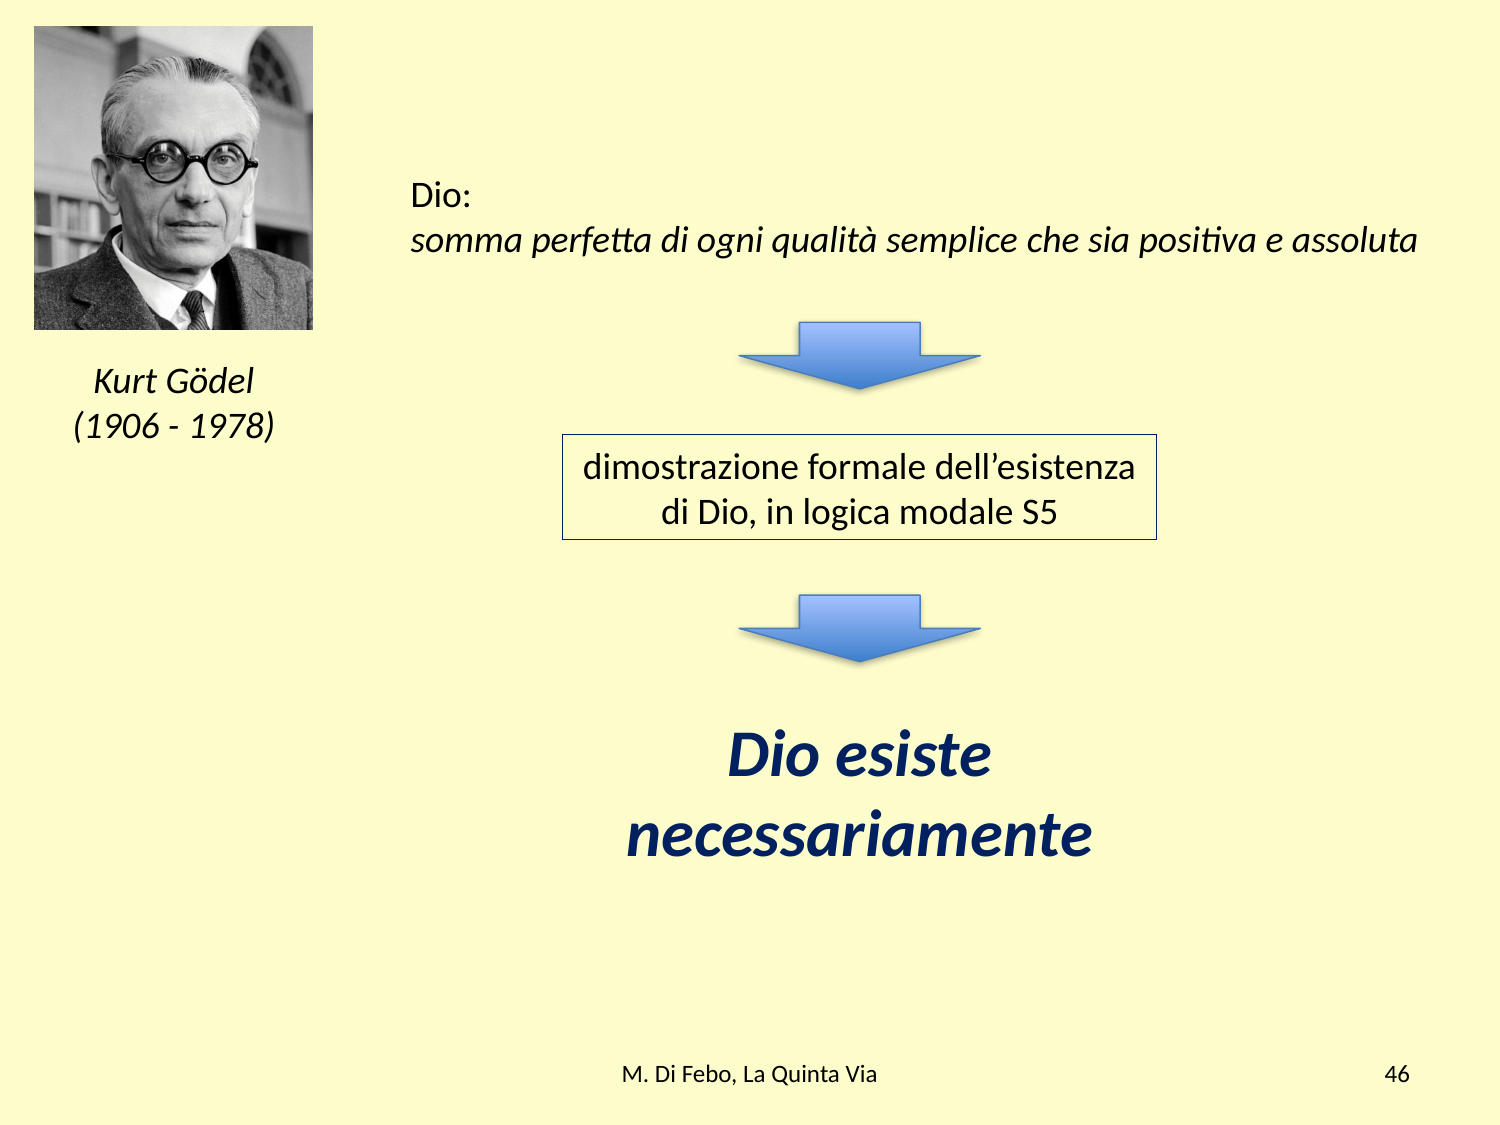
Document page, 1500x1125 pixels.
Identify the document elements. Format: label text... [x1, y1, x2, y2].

picture [34, 26, 314, 331]
text_box dimostrazione formale dell’esistenza di Dio, in logica modale S5 [562, 434, 1157, 540]
text_box Dio esiste necessariamente [562, 702, 1157, 877]
footer M. Di Febo, La Quinta Via [512, 1042, 988, 1103]
slide_number 46 [1074, 1042, 1425, 1103]
text_box [738, 321, 982, 390]
text_box Kurt Gödel (1906 - 1978) [34, 348, 313, 454]
text_box [738, 594, 982, 663]
text_box Dio: somma perfetta di ogni qualità semplice che sia positiva e assoluta [395, 162, 1466, 267]
